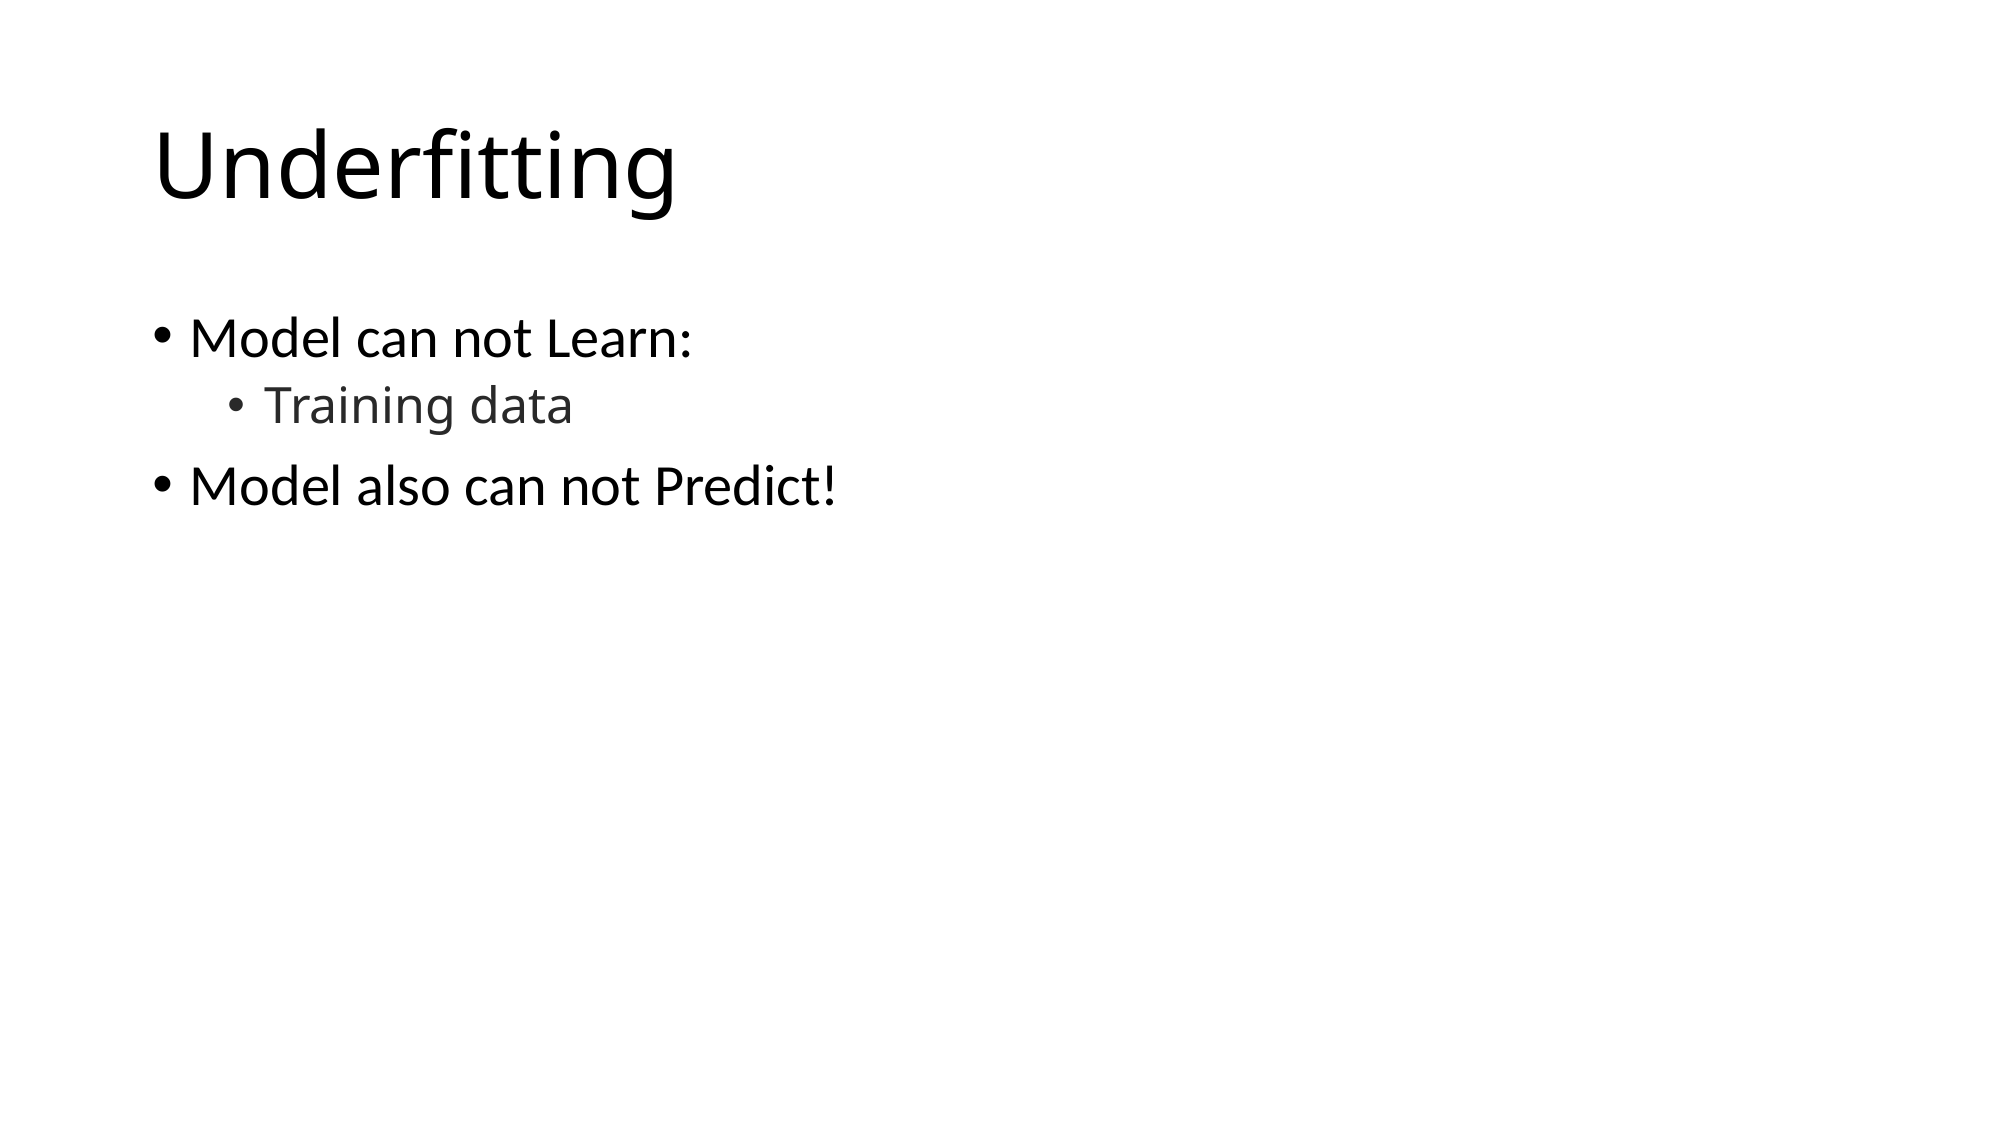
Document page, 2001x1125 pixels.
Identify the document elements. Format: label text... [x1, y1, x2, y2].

title Underfitting [137, 59, 1863, 278]
list Model can not Learn: Training data Model also can not Predict! [137, 299, 1863, 1014]
